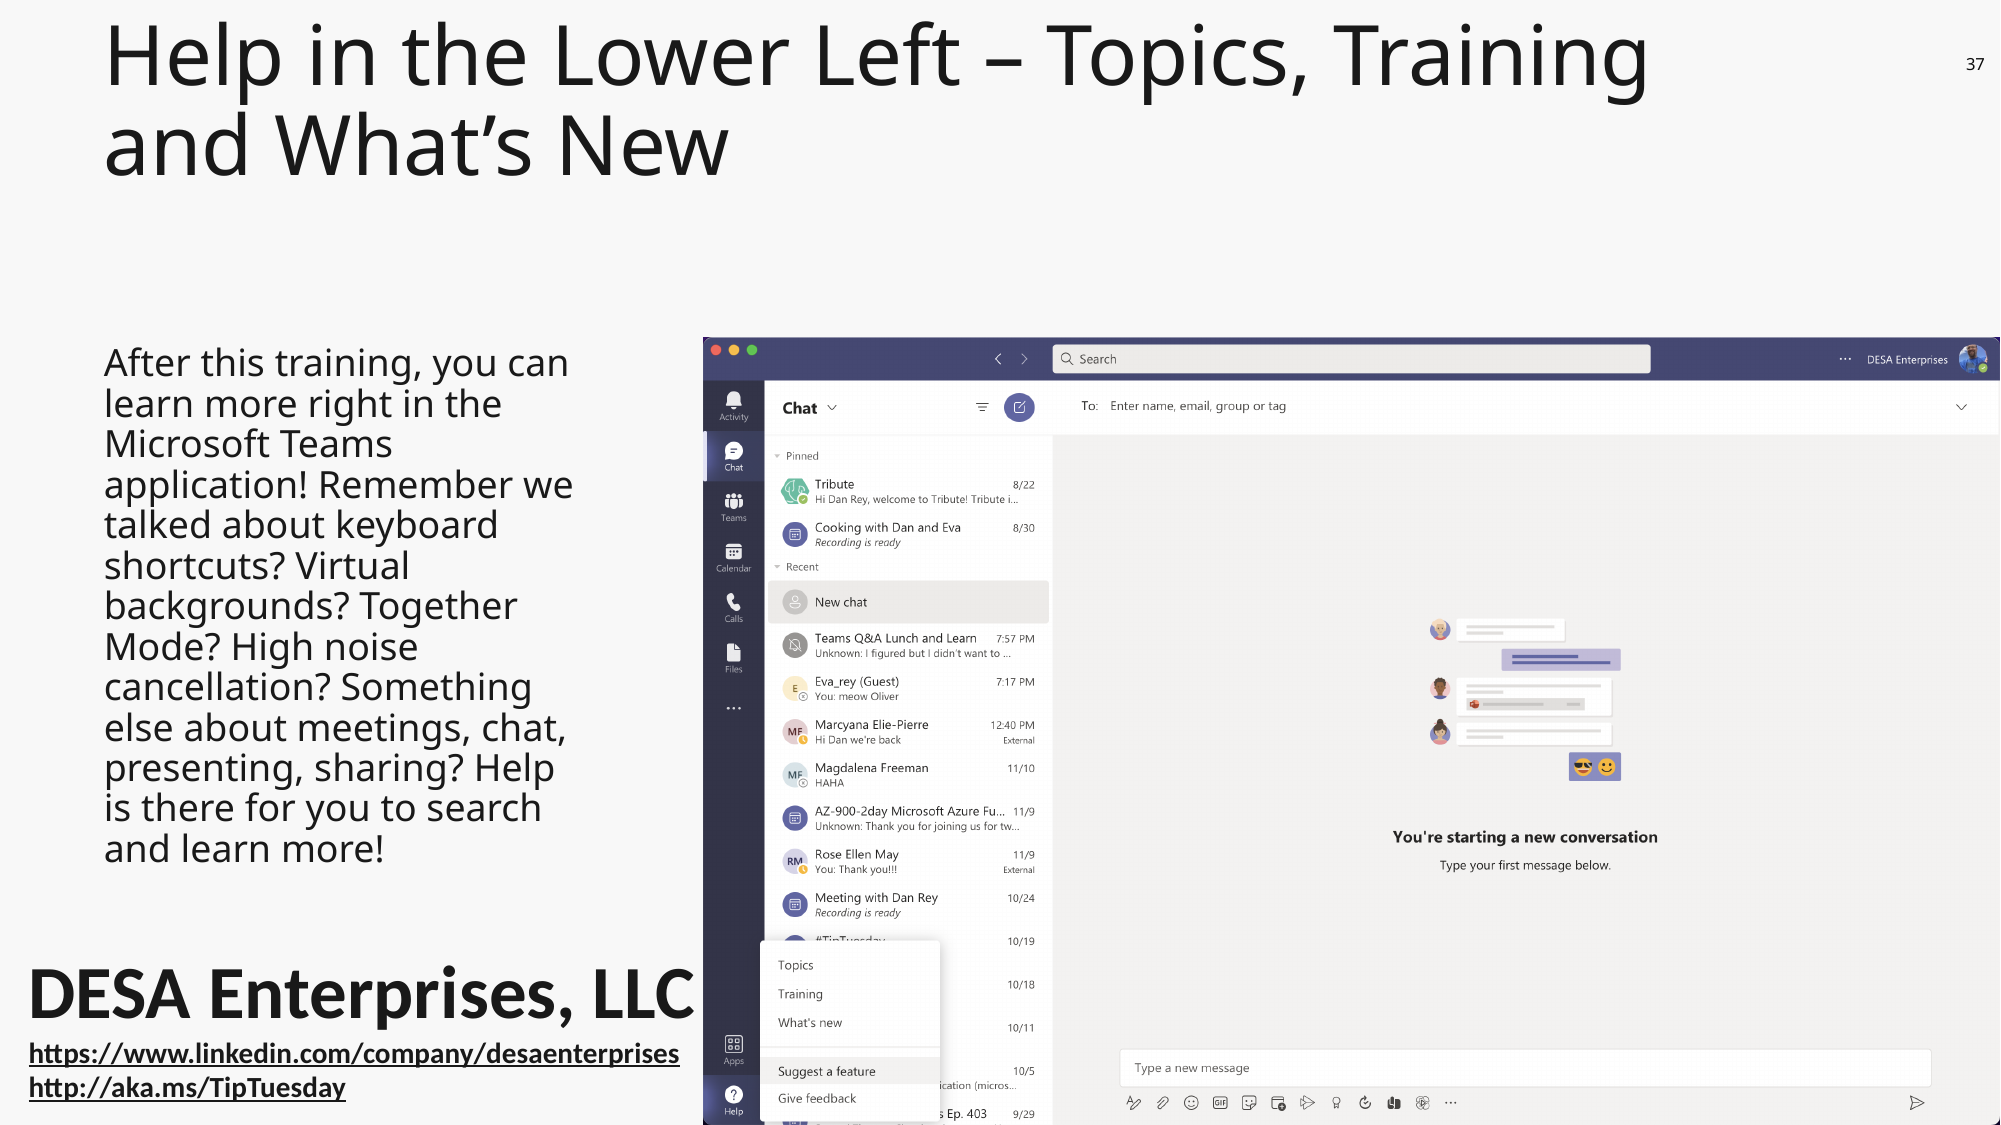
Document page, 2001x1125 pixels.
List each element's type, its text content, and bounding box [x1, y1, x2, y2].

text_box DESA Enterprises, LLC https://www.linkedin.com/company/desaenterprises http://aka.ms/TipTuesday [13, 936, 164, 1087]
subtitle After this training, you can learn more right in the Microsoft Teams application! Remember we talked about keyboard shortcuts? Virtual backgrounds? Together Mode? High noise cancellation? Something else about meetings, chat, presenting, sharing? Help is there for you to search and learn more! [88, 337, 596, 900]
picture [703, 336, 2000, 1125]
title Help in the Lower Left – Topics, Training and What’s New [88, 76, 1819, 202]
slide_number 37 [1787, 46, 2000, 84]
